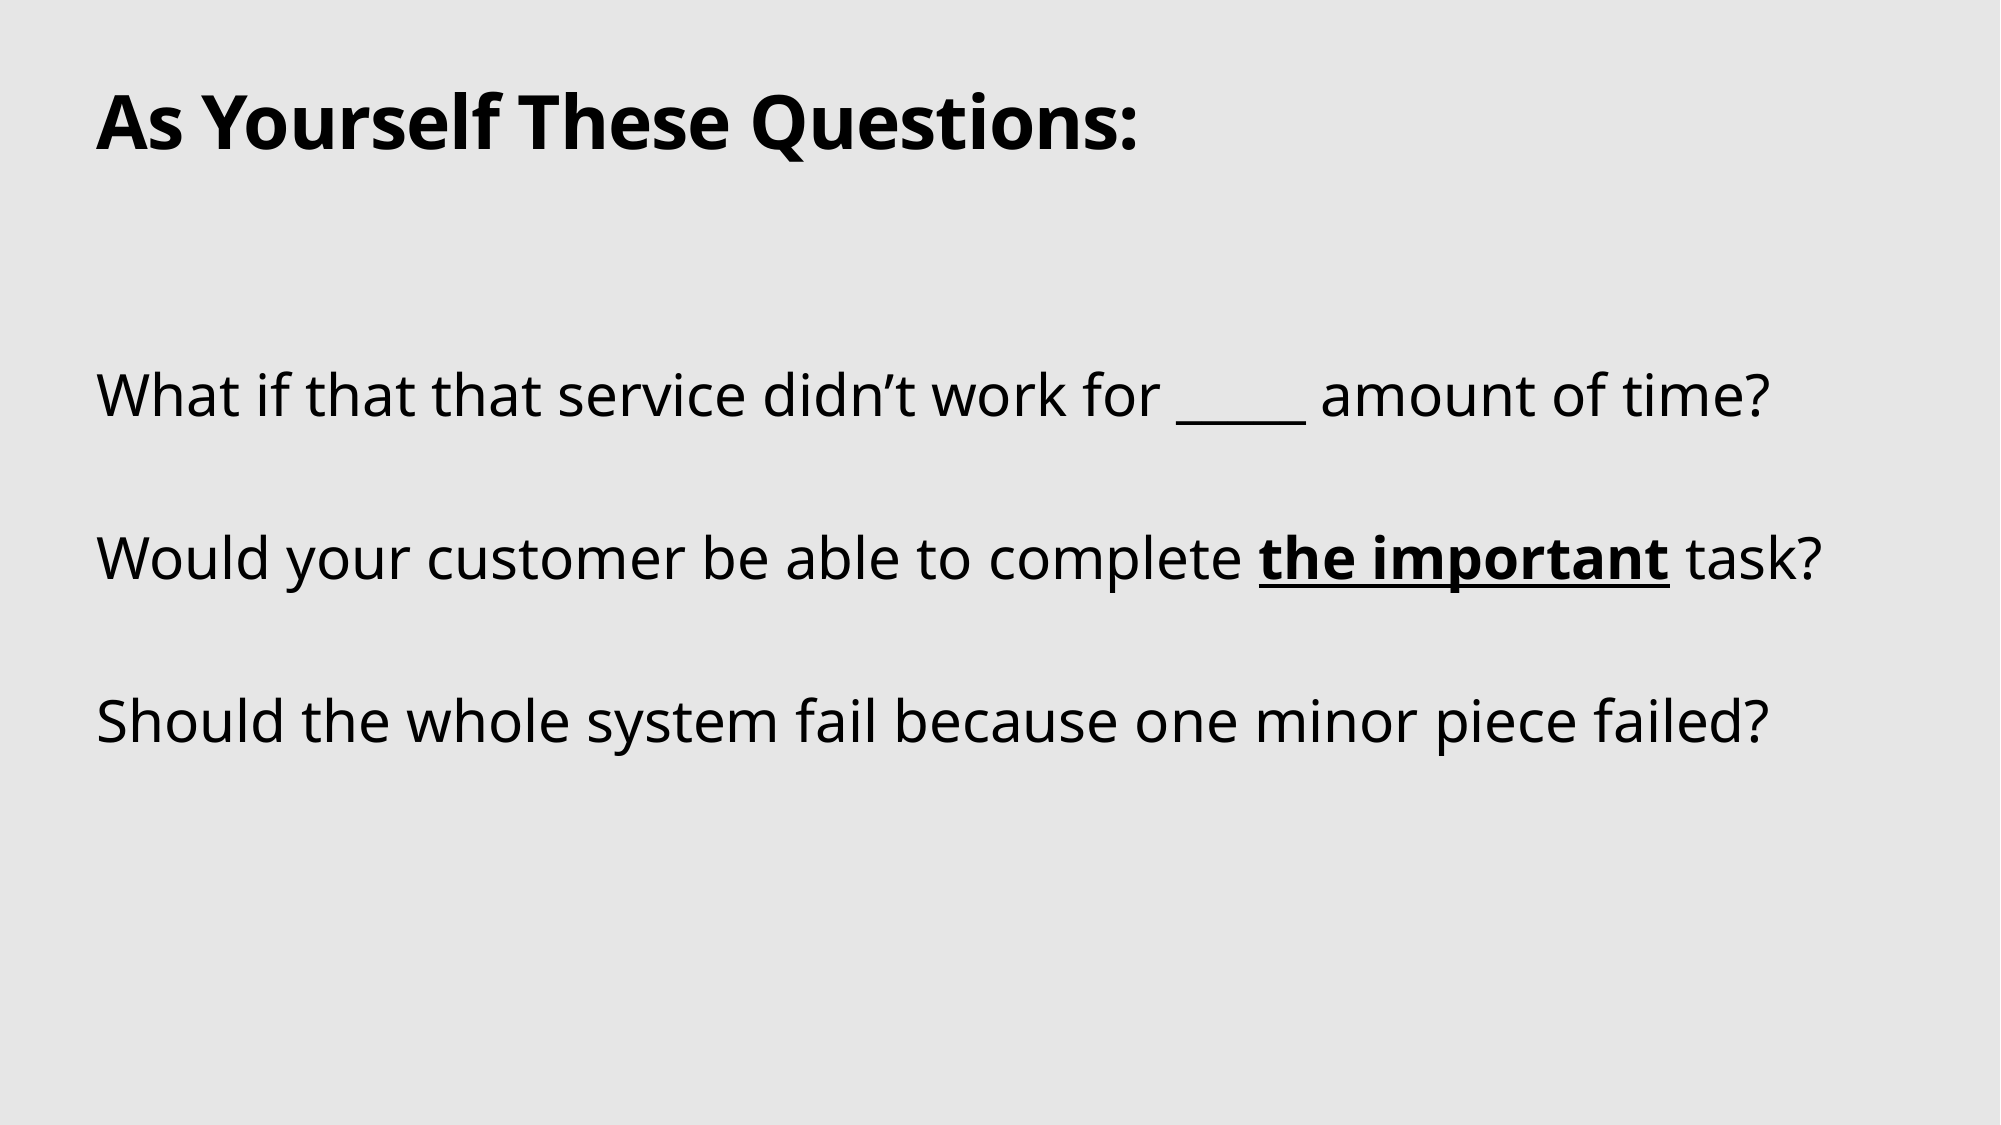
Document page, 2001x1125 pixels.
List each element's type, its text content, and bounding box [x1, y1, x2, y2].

title As Yourself These Questions: [96, 75, 1904, 166]
list What if that that service didn’t work for _____ amount of time? Would your customer be able to complete the important task? Should the whole system fail because one minor piece failed? [96, 357, 1904, 768]
